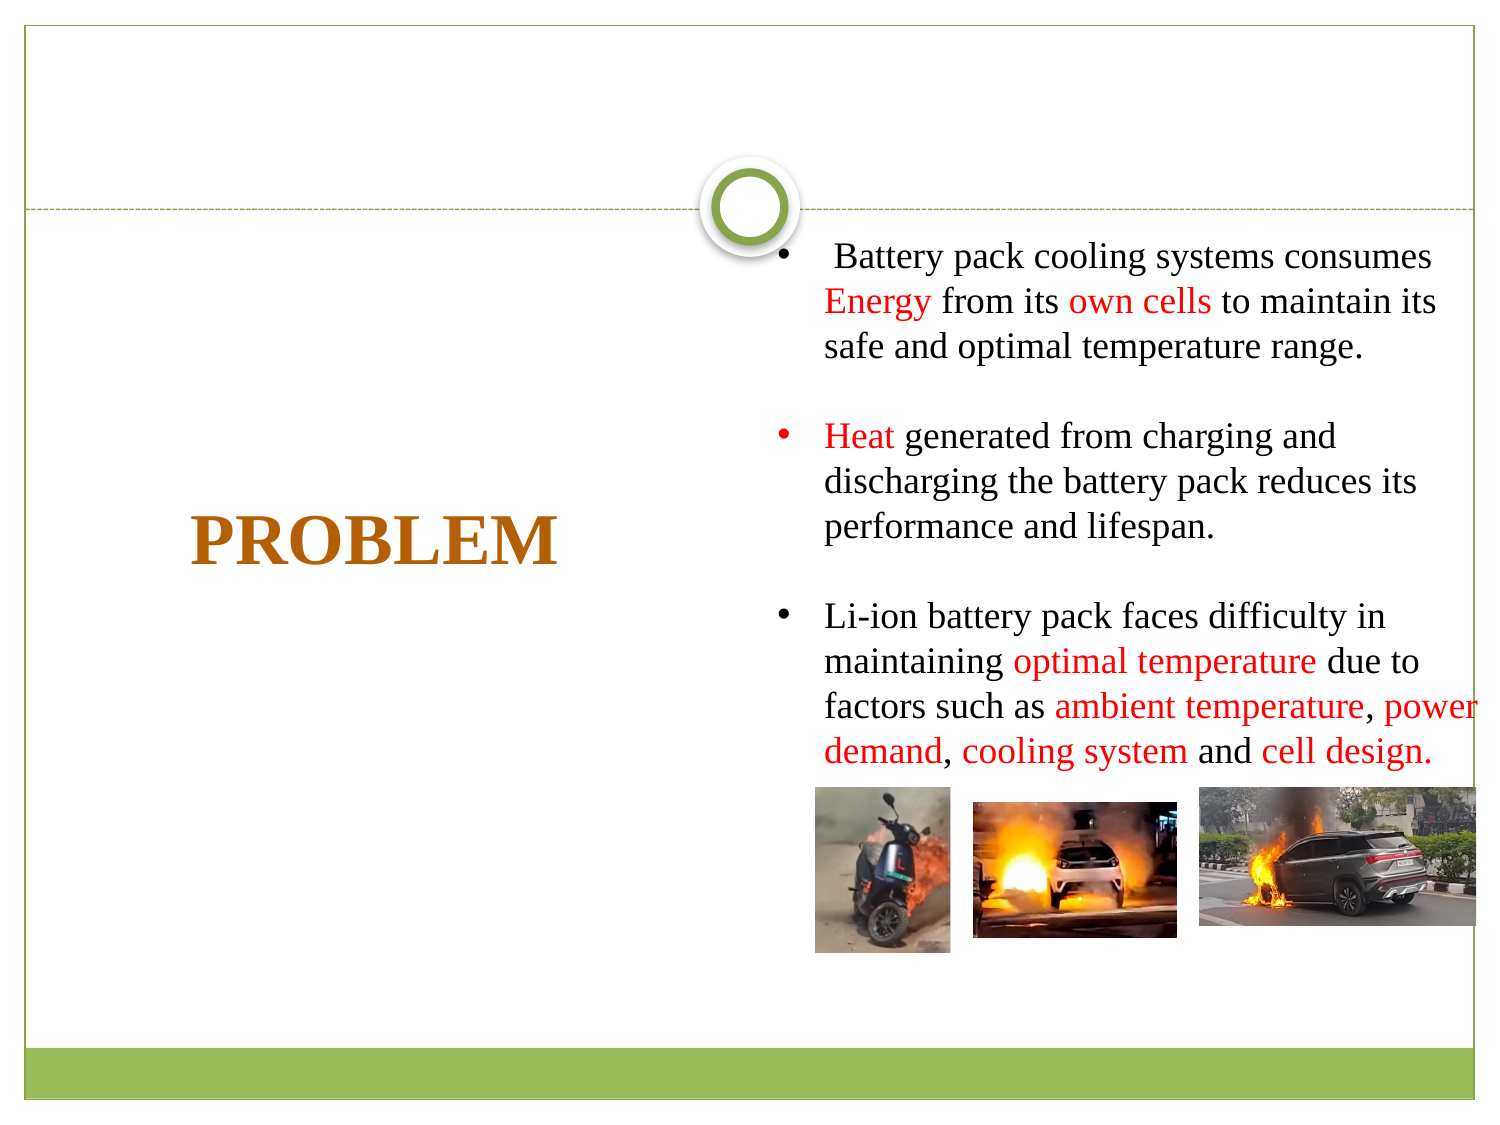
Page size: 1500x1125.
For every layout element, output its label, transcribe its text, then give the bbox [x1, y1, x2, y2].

title PROBLEM [43, 269, 708, 595]
picture [972, 802, 1177, 938]
text_box Battery pack cooling systems consumes Energy from its own cells to maintain its safe and optimal temperature range. Heat generated from charging and discharging the battery pack reduces its performance and lifespan. Li-ion battery pack faces difficulty in maintaining optimal temperature due to factors such as ambient temperature, power demand, cooling system and cell design. [762, 223, 1500, 779]
picture [1198, 787, 1477, 926]
picture [814, 787, 951, 953]
